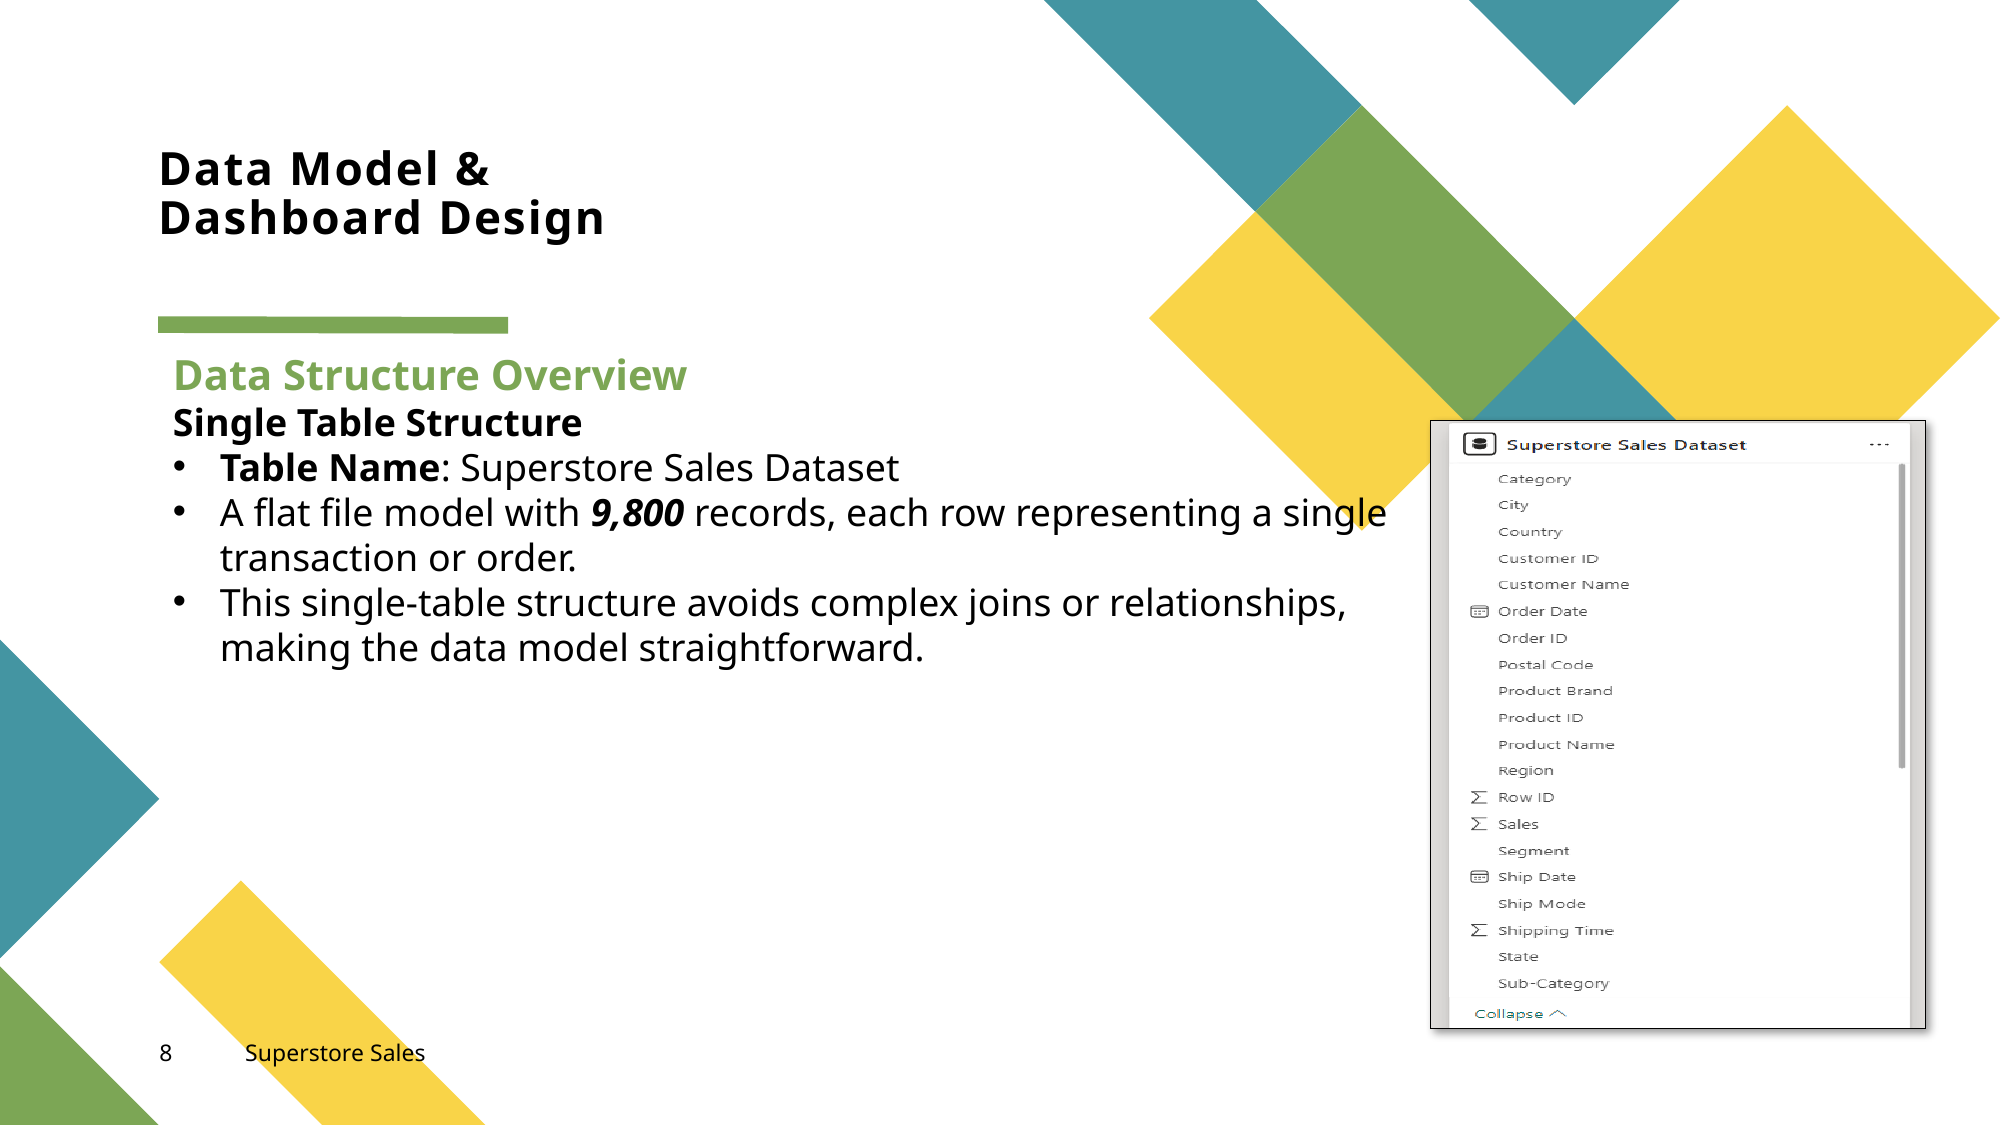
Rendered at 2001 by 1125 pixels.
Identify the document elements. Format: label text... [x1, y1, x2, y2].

footer Superstore Sales [245, 1038, 491, 1080]
slide_number 8 [159, 1038, 245, 1080]
text_box Data Structure Overview Single Table Structure Table Name: Superstore Sales Dataset A flat file model with 9,800 records, each row representing a single transaction or order. This single-table structure avoids complex joins or relationships, making the data model straightforward. [158, 341, 1431, 676]
picture [1430, 420, 1926, 1029]
title Data Model & Dashboard Design [158, 144, 1394, 245]
